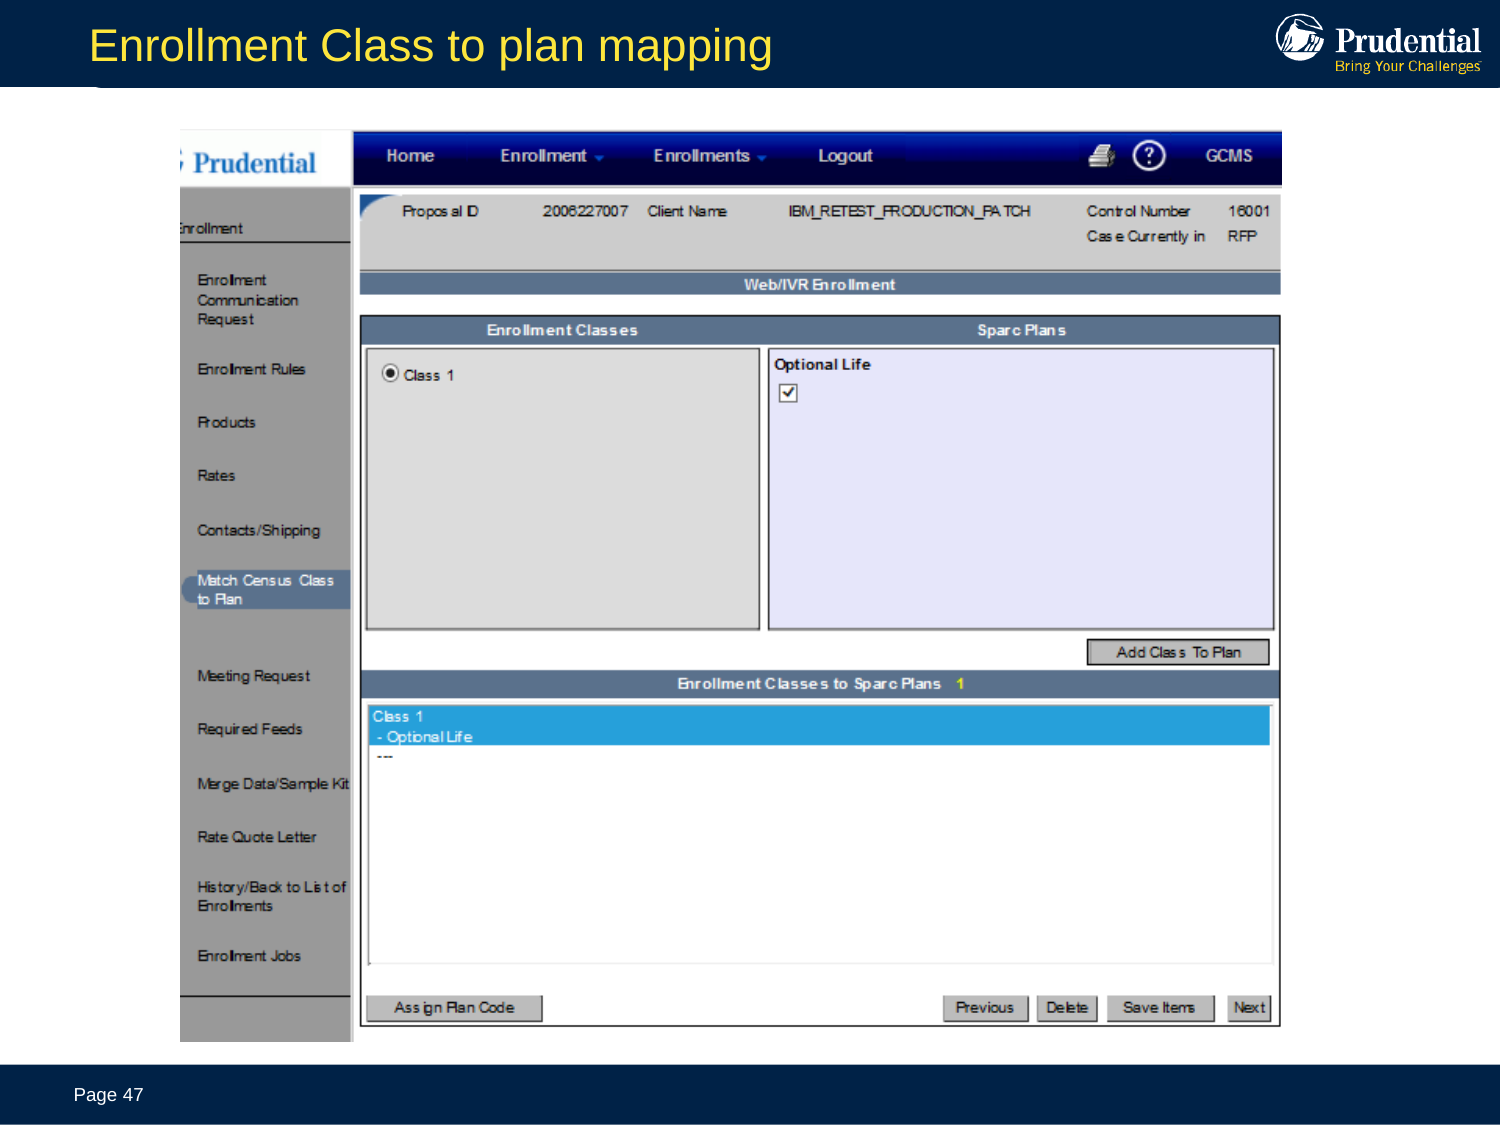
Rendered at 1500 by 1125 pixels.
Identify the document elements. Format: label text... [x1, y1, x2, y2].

title Enrollment Class to plan mapping [75, 9, 1425, 99]
slide_number Page 47 [49, 1071, 251, 1125]
picture [179, 128, 1283, 1042]
picture [160, 0, 1500, 88]
